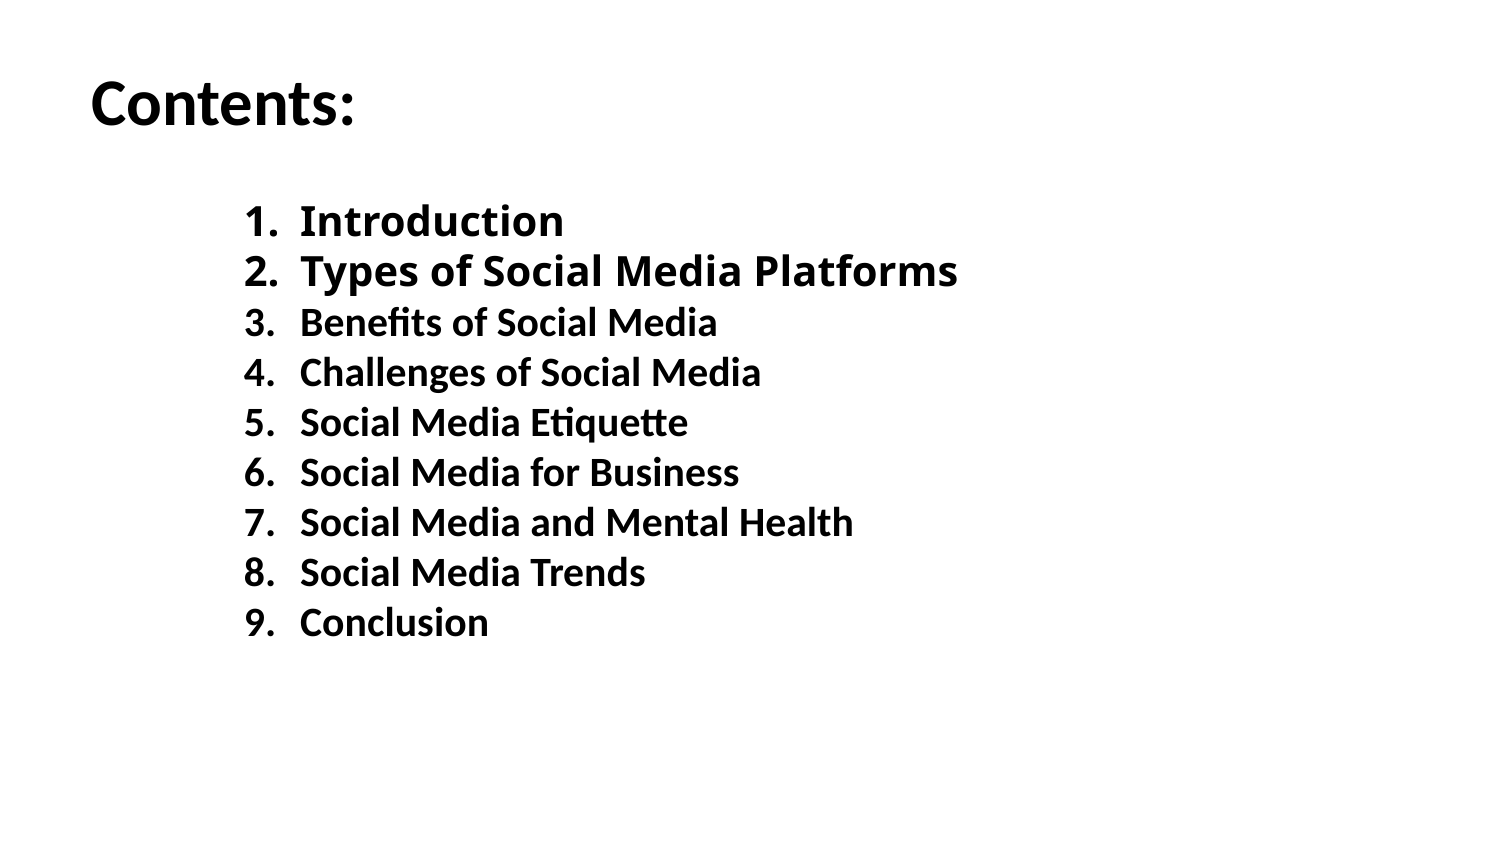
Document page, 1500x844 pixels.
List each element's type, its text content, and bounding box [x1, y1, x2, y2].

text_box Contents: [76, 51, 373, 146]
text_box [74, 187, 750, 713]
text_box [74, 37, 1425, 173]
text_box Introduction Types of Social Media Platforms Benefits of Social Media Challenges of Social Media Social Media Etiquette Social Media for Business Social Media and Mental Health Social Media Trends Conclusion [229, 187, 974, 653]
